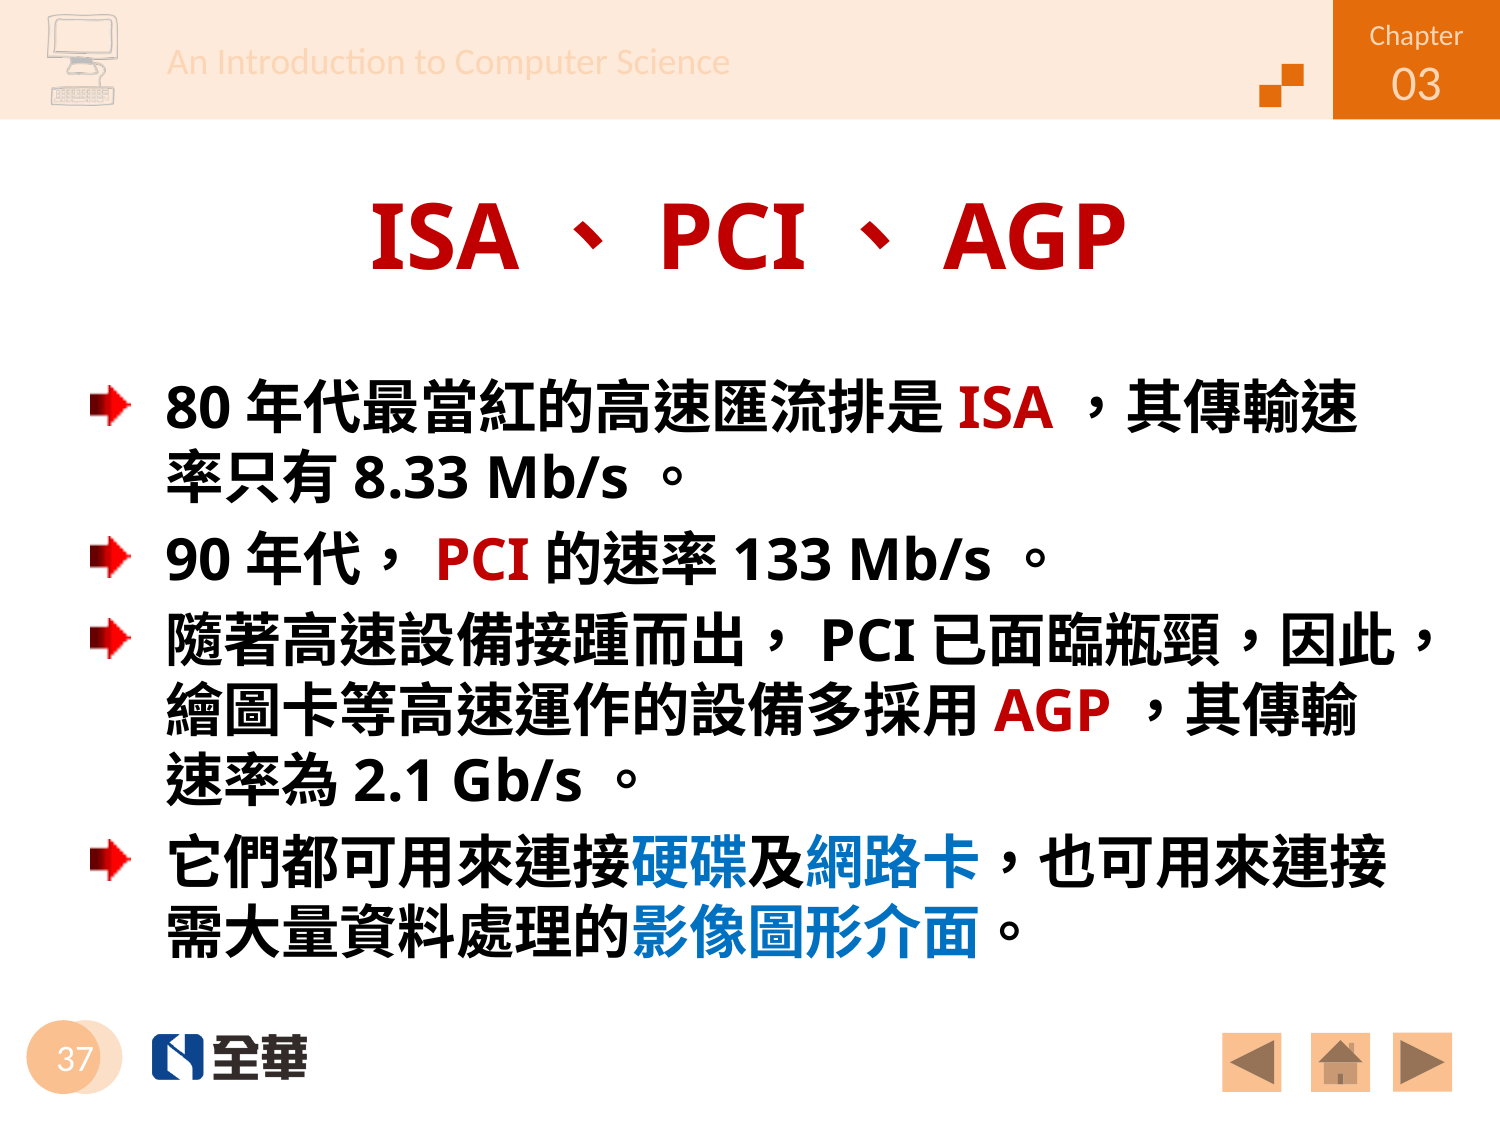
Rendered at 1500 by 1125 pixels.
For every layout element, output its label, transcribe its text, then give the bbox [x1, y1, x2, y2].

picture [152, 1034, 307, 1080]
picture [90, 839, 131, 881]
picture [90, 536, 131, 578]
picture [90, 385, 131, 426]
list 80年代最當紅的高速匯流排是ISA，其傳輸速率只有8.33 Mb/s。 90年代，PCI的速率133 Mb/s。 隨著高速設備接踵而出，PCI已面臨瓶頸，因此，繪圖卡等高速運作的設備多採用AGP，其傳輸速率為2.1 Gb/s。 它們都可用來連接硬碟及網路卡，也可用來連接需大量資料處理的影像圖形介面。 [75, 363, 1425, 1005]
title ISA、PCI、AGP [75, 138, 1425, 327]
picture [90, 618, 131, 659]
picture [47, 14, 118, 106]
